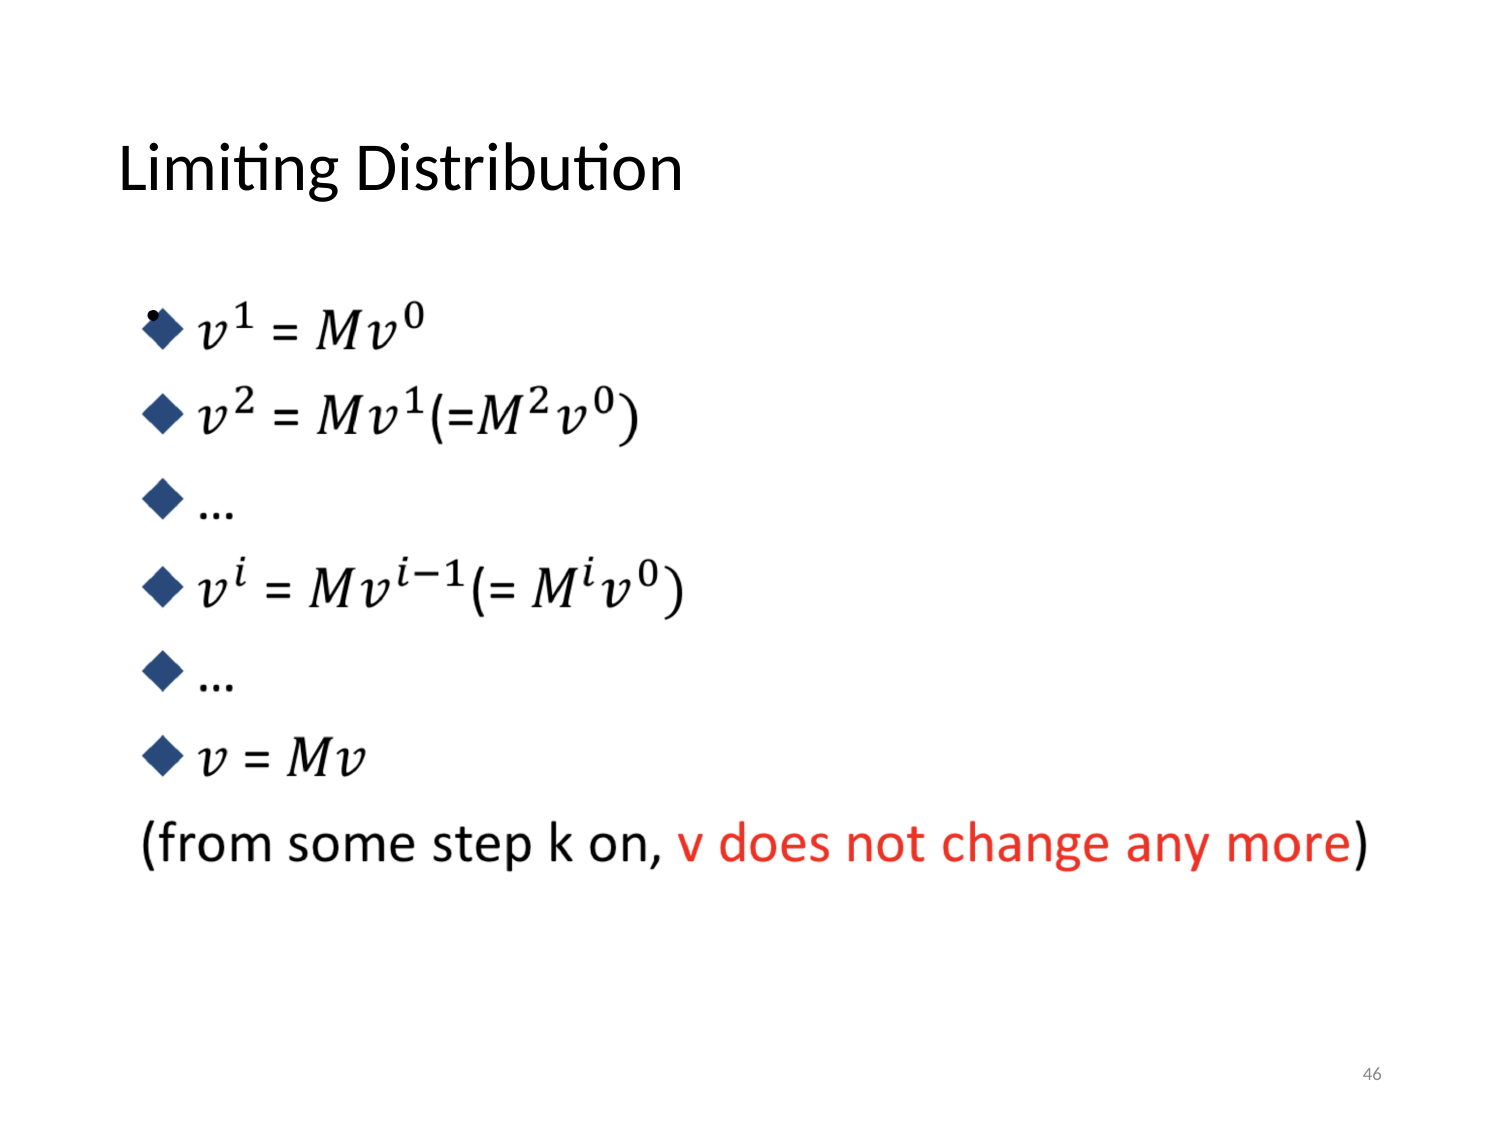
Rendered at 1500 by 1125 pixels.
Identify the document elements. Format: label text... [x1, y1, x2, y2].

slide_number ‹#› [1059, 1042, 1397, 1103]
title Limiting Distribution [103, 59, 1397, 278]
picture [124, 274, 1401, 899]
